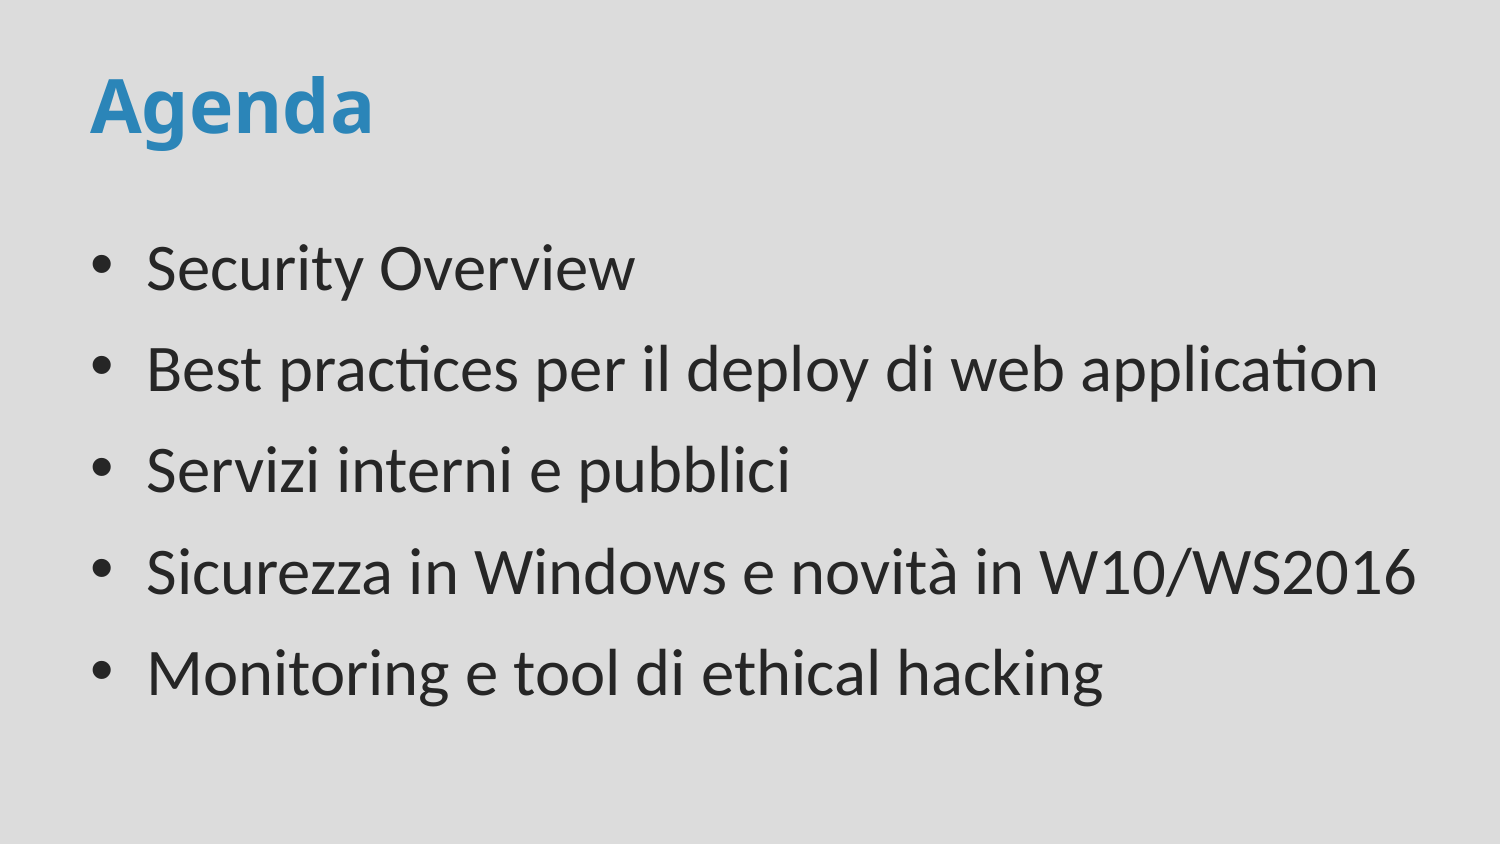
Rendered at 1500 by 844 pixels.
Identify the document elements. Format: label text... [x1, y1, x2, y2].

list Security Overview Best practices per il deploy di web application Servizi interni e pubblici Sicurezza in Windows e novità in W10/WS2016 Monitoring e tool di ethical hacking [75, 207, 1484, 820]
title Agenda [75, 33, 1500, 175]
